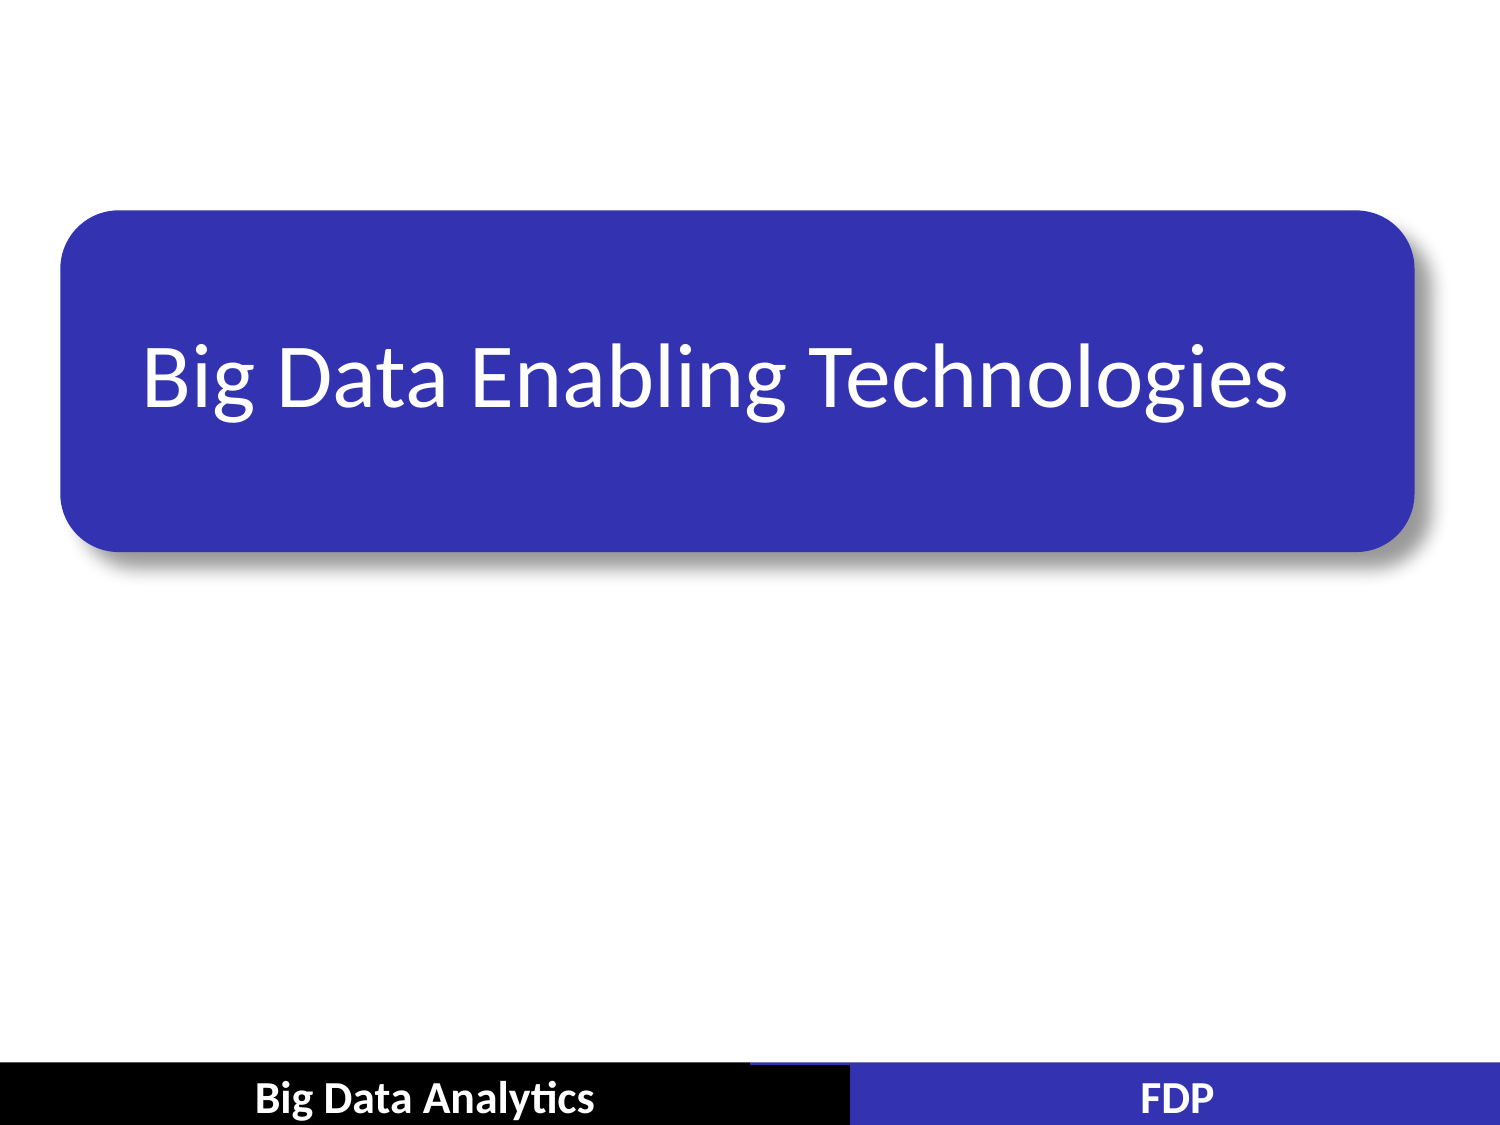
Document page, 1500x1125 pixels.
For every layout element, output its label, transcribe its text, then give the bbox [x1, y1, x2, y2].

text_box FDP [854, 1065, 1500, 1125]
text_box Big Data Analytics [0, 1065, 850, 1125]
title Big Data Enabling Technologies [99, 237, 1376, 504]
